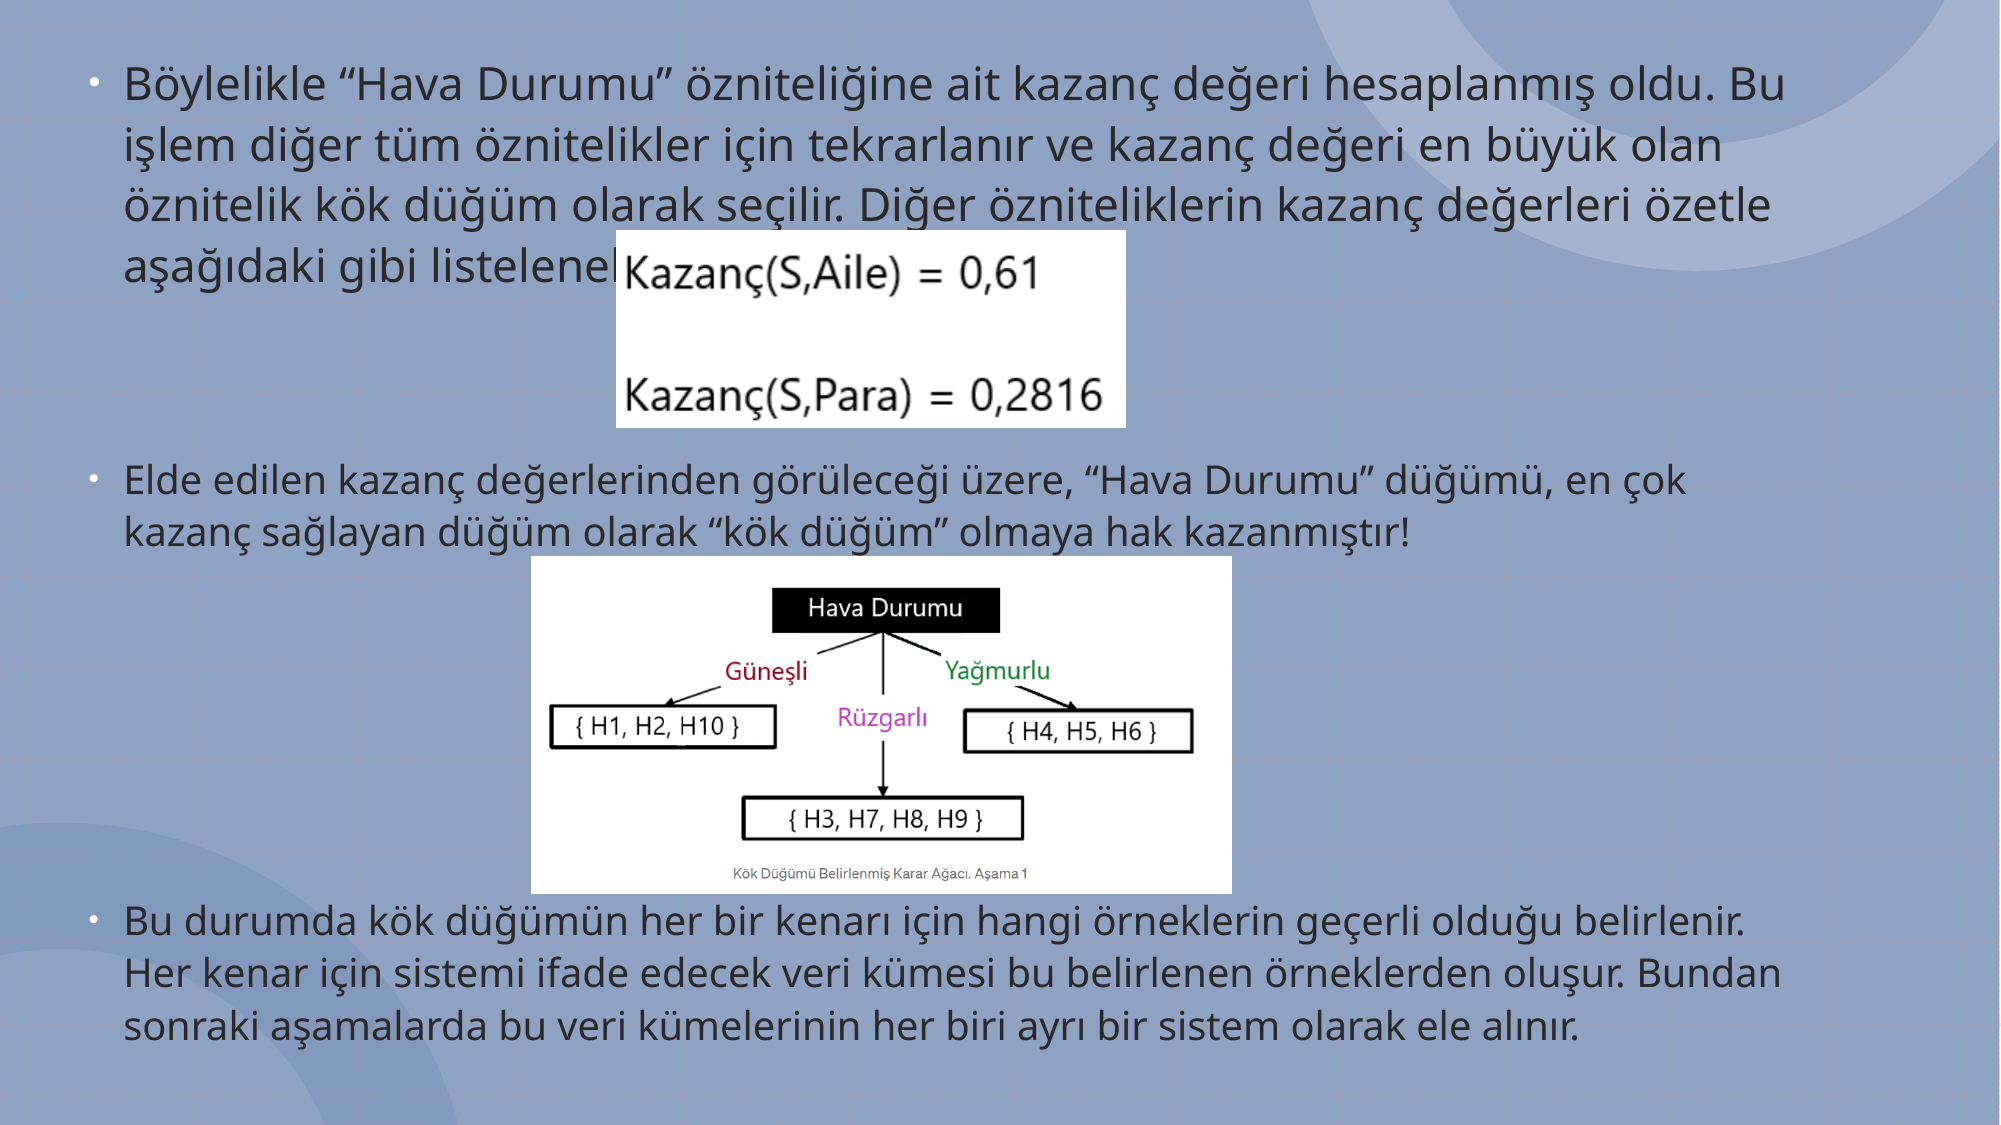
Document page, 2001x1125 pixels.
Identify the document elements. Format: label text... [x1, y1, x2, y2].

list Böylelikle “Hava Durumu” özniteliğine ait kazanç değeri hesaplanmış oldu. Bu işlem diğer tüm öznitelikler için tekrarlanır ve kazanç değeri en büyük olan öznitelik kök düğüm olarak seçilir. Diğer özniteliklerin kazanç değerleri özetle aşağıdaki gibi listelenebilir. Elde edilen kazanç değerlerinden görüleceği üzere, “Hava Durumu” düğümü, en çok kazanç sağlayan düğüm olarak “kök düğüm” olmaya hak kazanmıştır! Bu durumda kök düğümün her bir kenarı için hangi örneklerin geçerli olduğu belirlenir. Her kenar için sistemi ifade edecek veri kümesi bu belirlenen örneklerden oluşur. Bundan sonraki aşamalarda bu veri kümelerinin her biri ayrı bir sistem olarak ele alınır. [73, 41, 1833, 1071]
picture [530, 555, 1232, 895]
picture [616, 230, 1126, 428]
